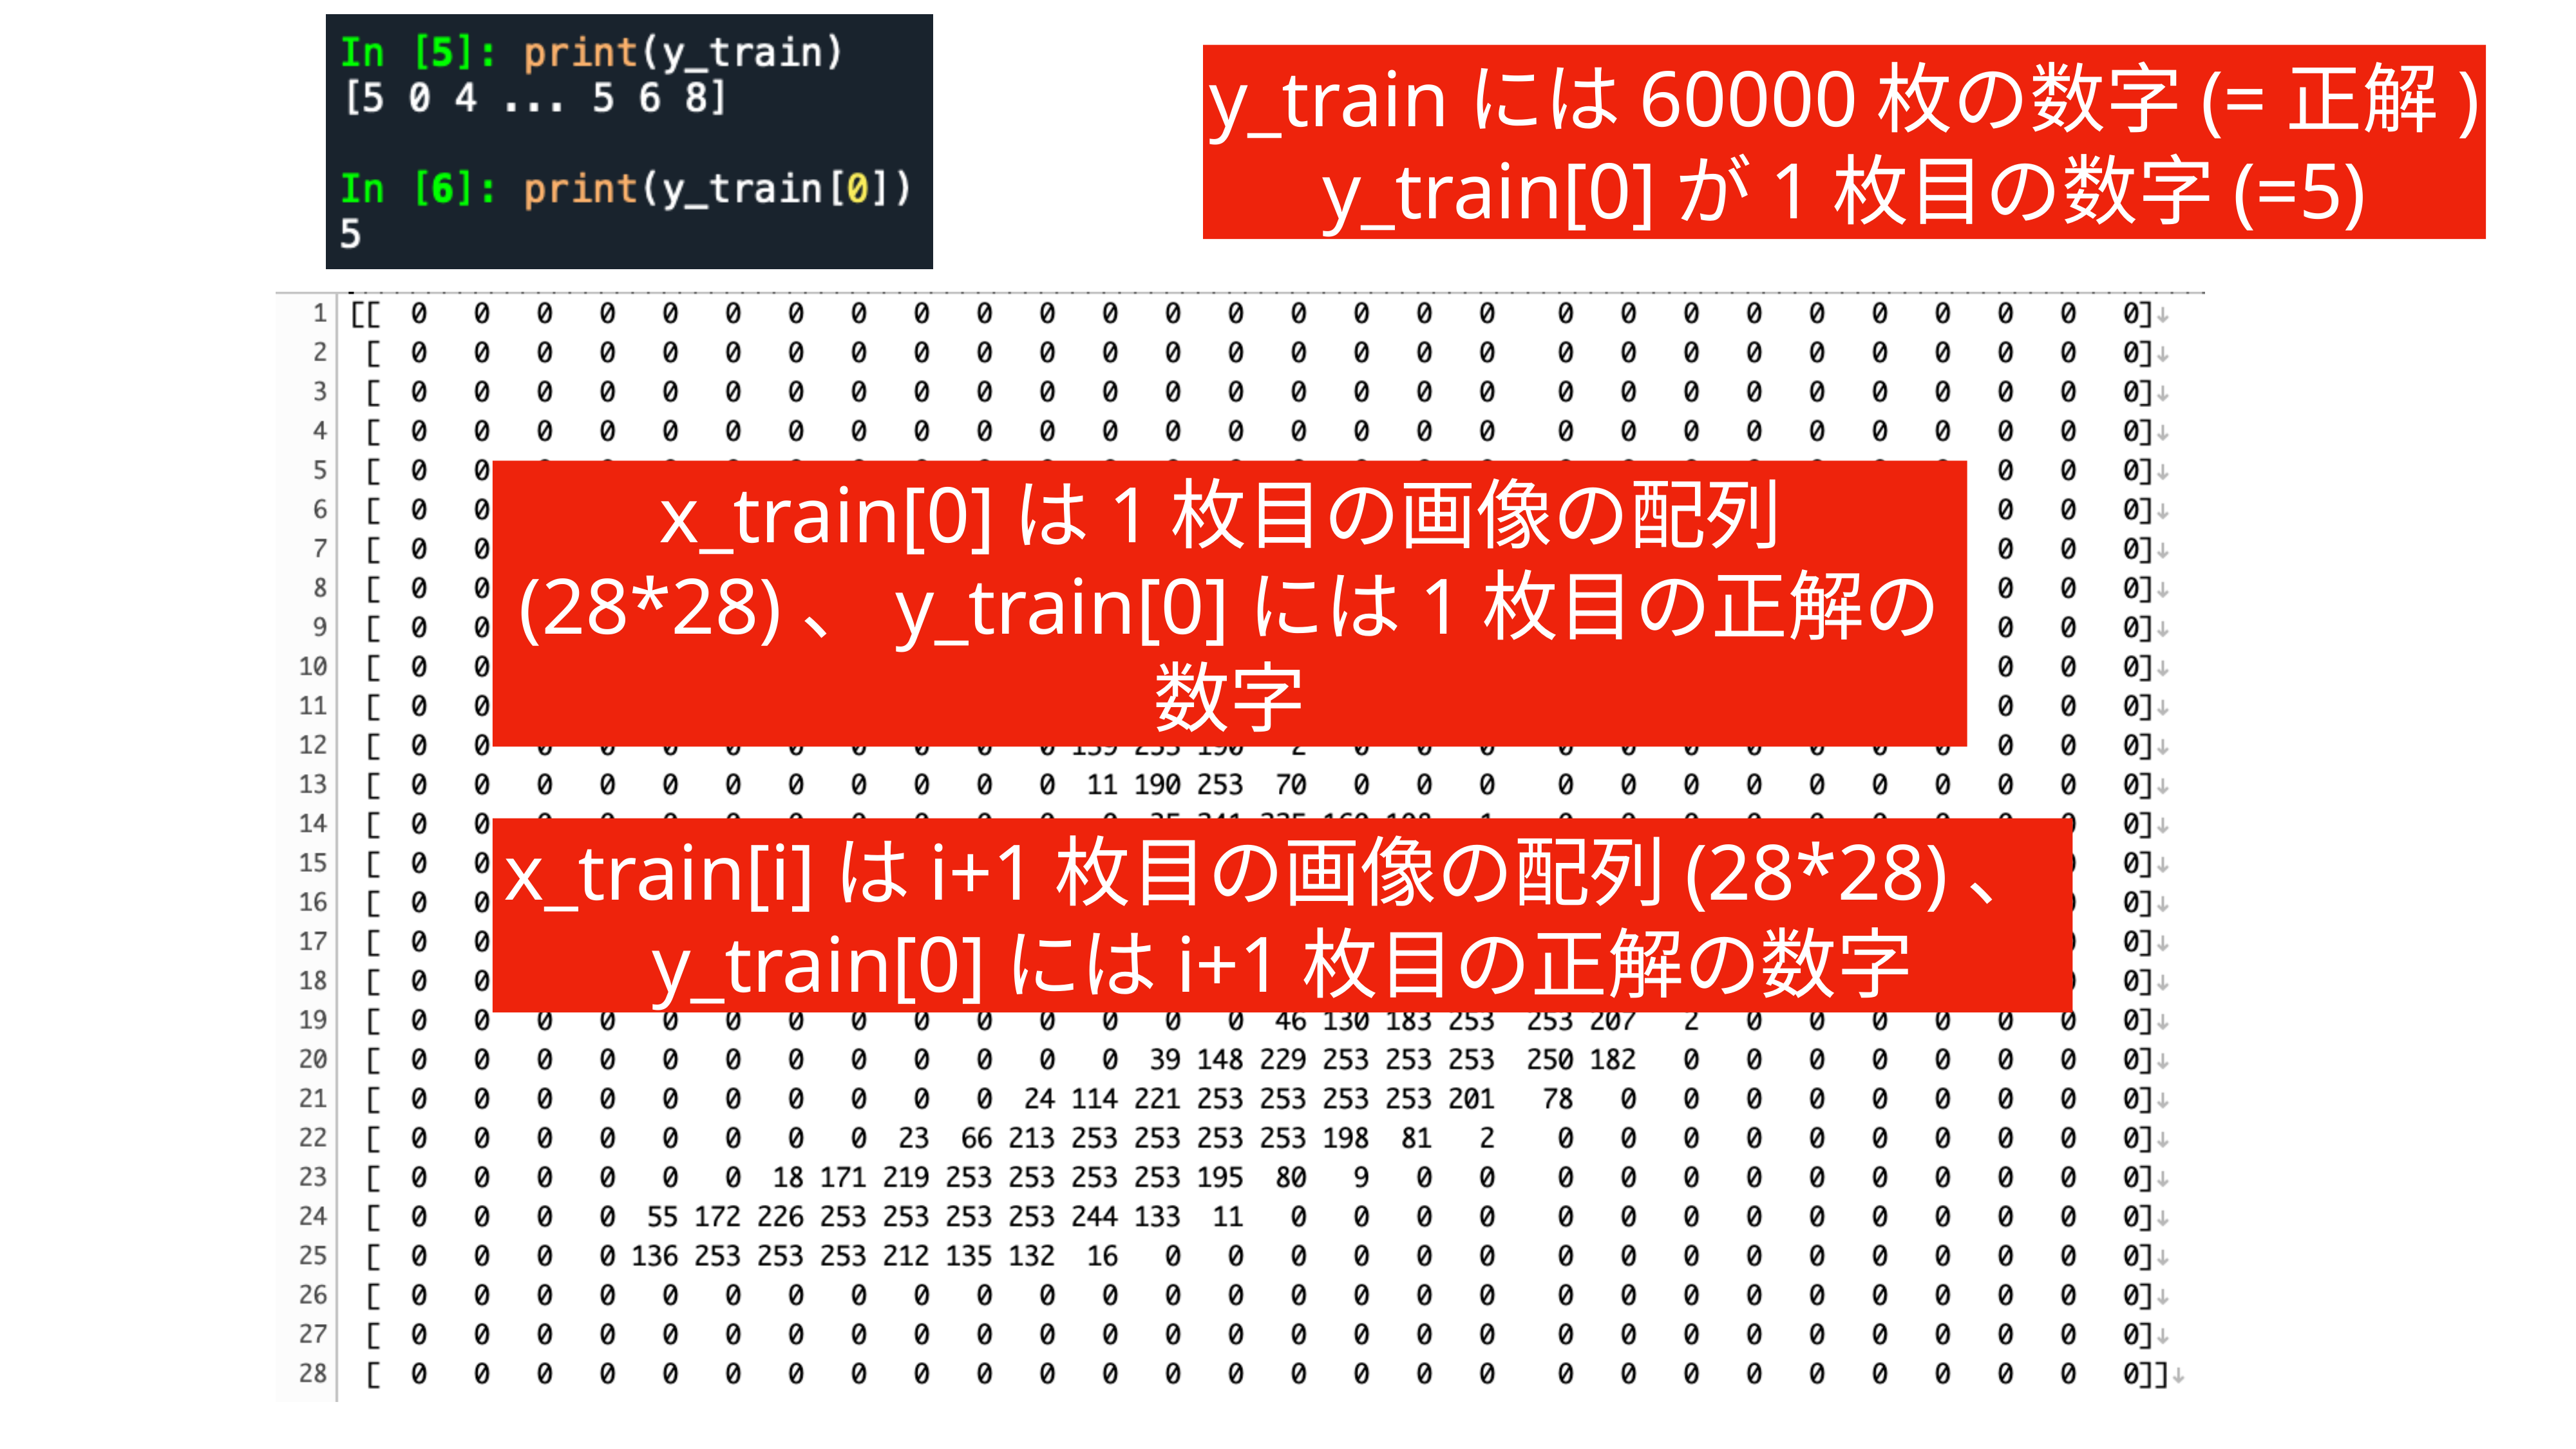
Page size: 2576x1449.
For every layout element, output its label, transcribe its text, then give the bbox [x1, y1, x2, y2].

picture [326, 14, 934, 270]
picture [276, 292, 2205, 1402]
text_box y_trainには60000枚の数字(=正解) y_train[0]が1枚目の数字(=5) [1203, 44, 2486, 240]
